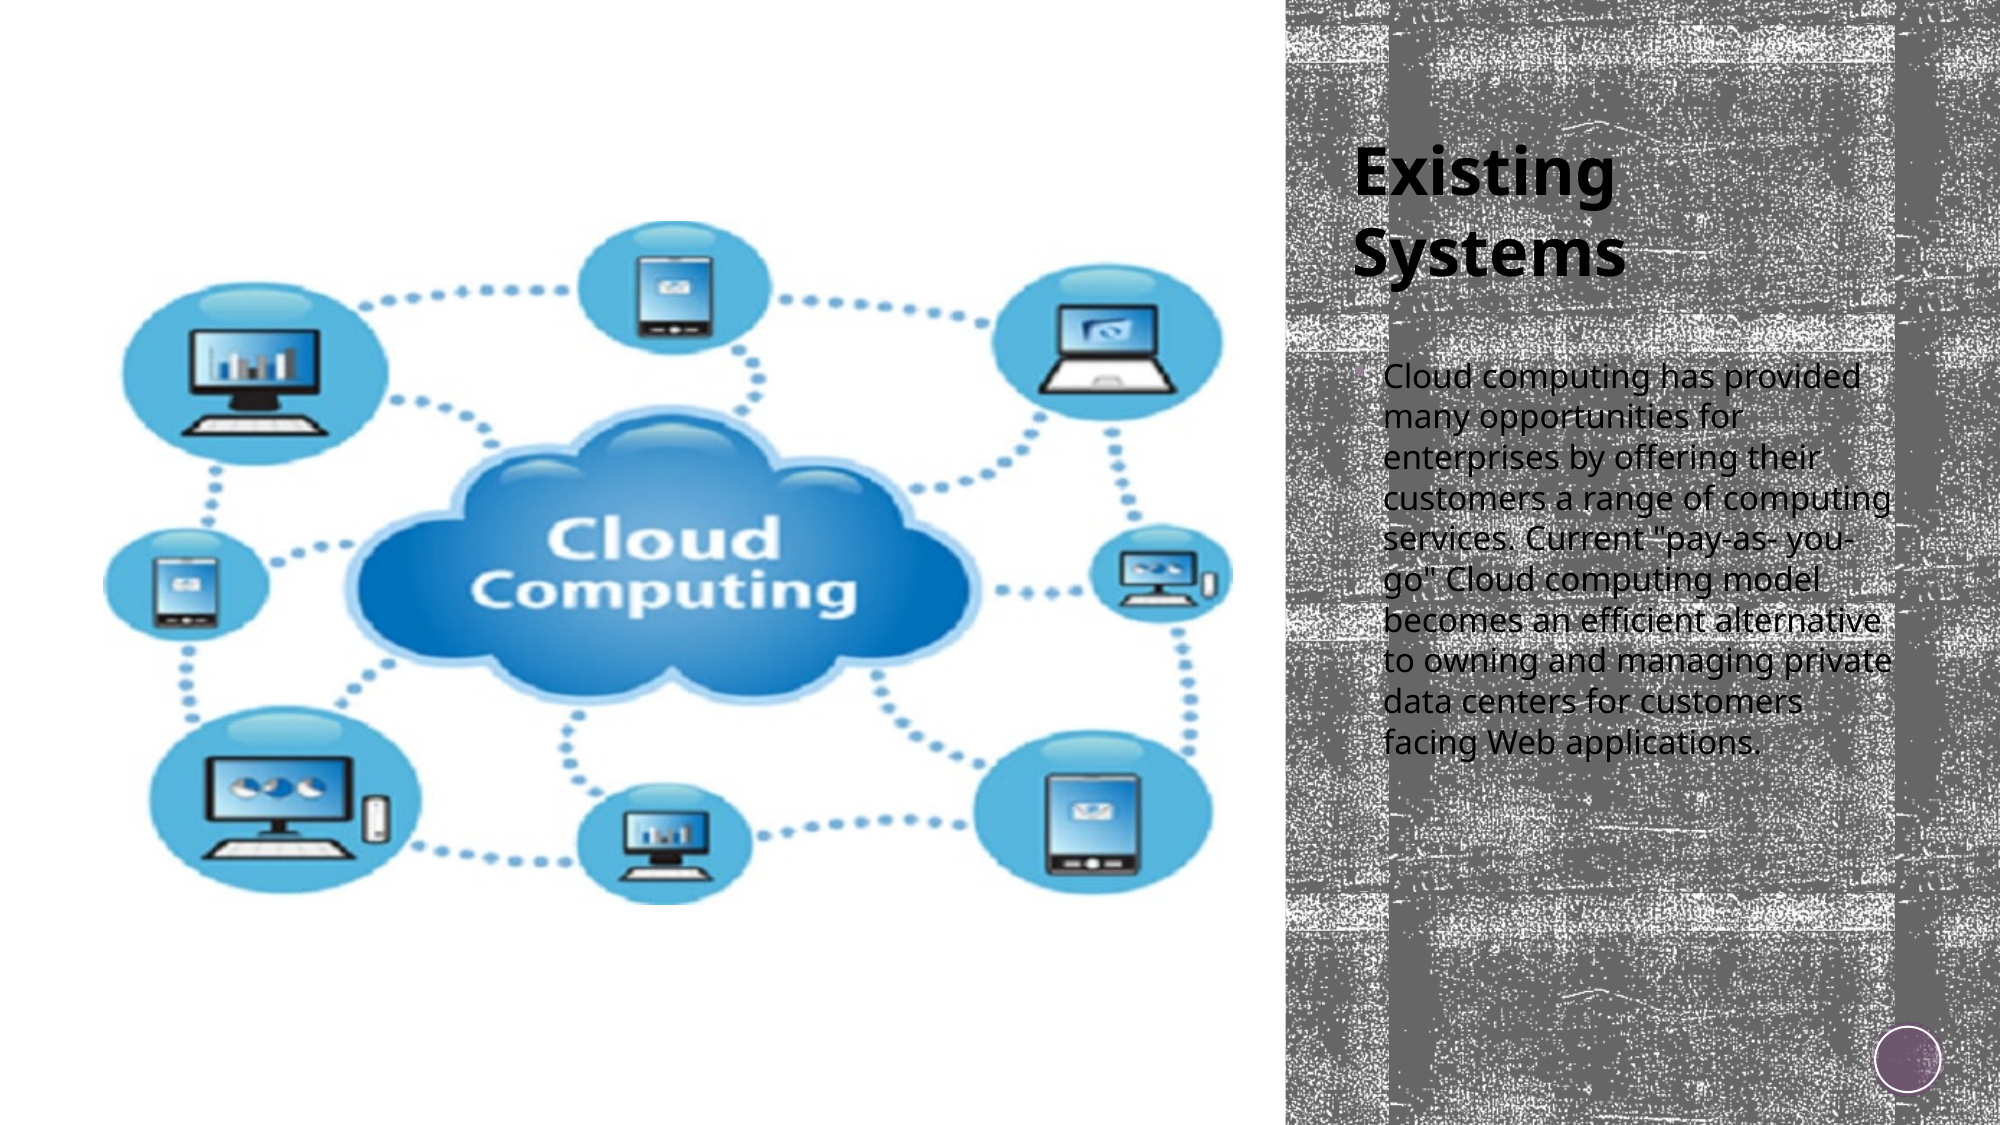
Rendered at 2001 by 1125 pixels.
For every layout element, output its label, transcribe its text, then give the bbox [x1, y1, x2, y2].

text_box [1284, 0, 2000, 1125]
list Cloud computing has provided many opportunities for enterprises by offering their customers a range of computing services. Current "pay-as- you-go" Cloud computing model becomes an efficient alternative to owning and managing private data centers for customers facing Web applications. [1338, 348, 1920, 1013]
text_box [1872, 1024, 1943, 1096]
picture [103, 221, 1233, 905]
title Existing Systems [1338, 79, 1920, 344]
